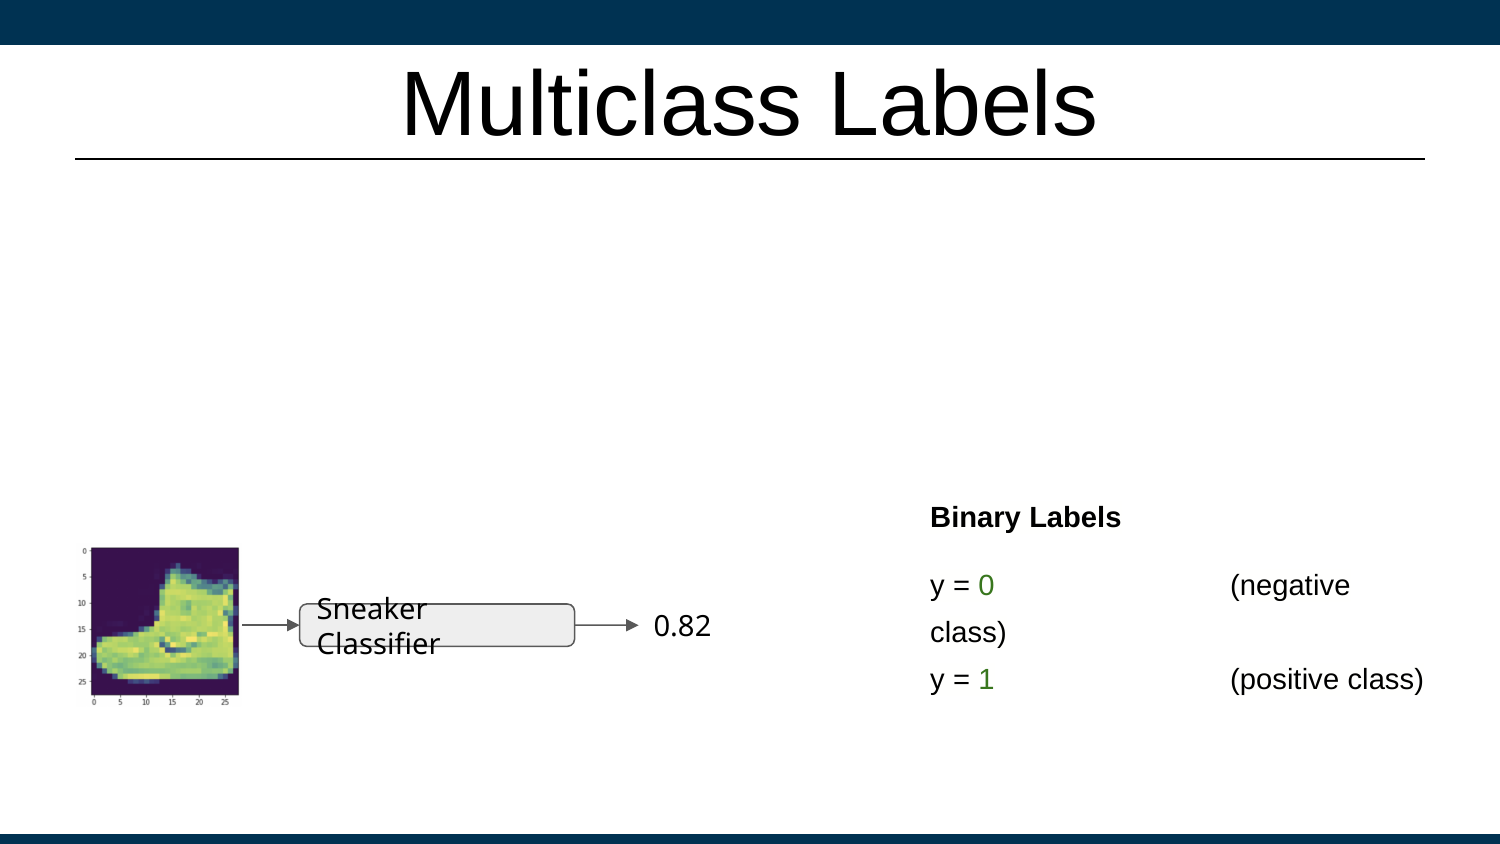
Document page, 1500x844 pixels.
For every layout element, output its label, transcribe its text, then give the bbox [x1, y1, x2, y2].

picture [76, 543, 242, 708]
text_box 0.82 [638, 604, 770, 647]
text_box Sneaker Classifier [299, 603, 575, 647]
title Multiclass Labels [75, 28, 1425, 169]
text_box Binary Labels y = 0 (negative class) y = 1 (positive class) [915, 470, 1441, 772]
